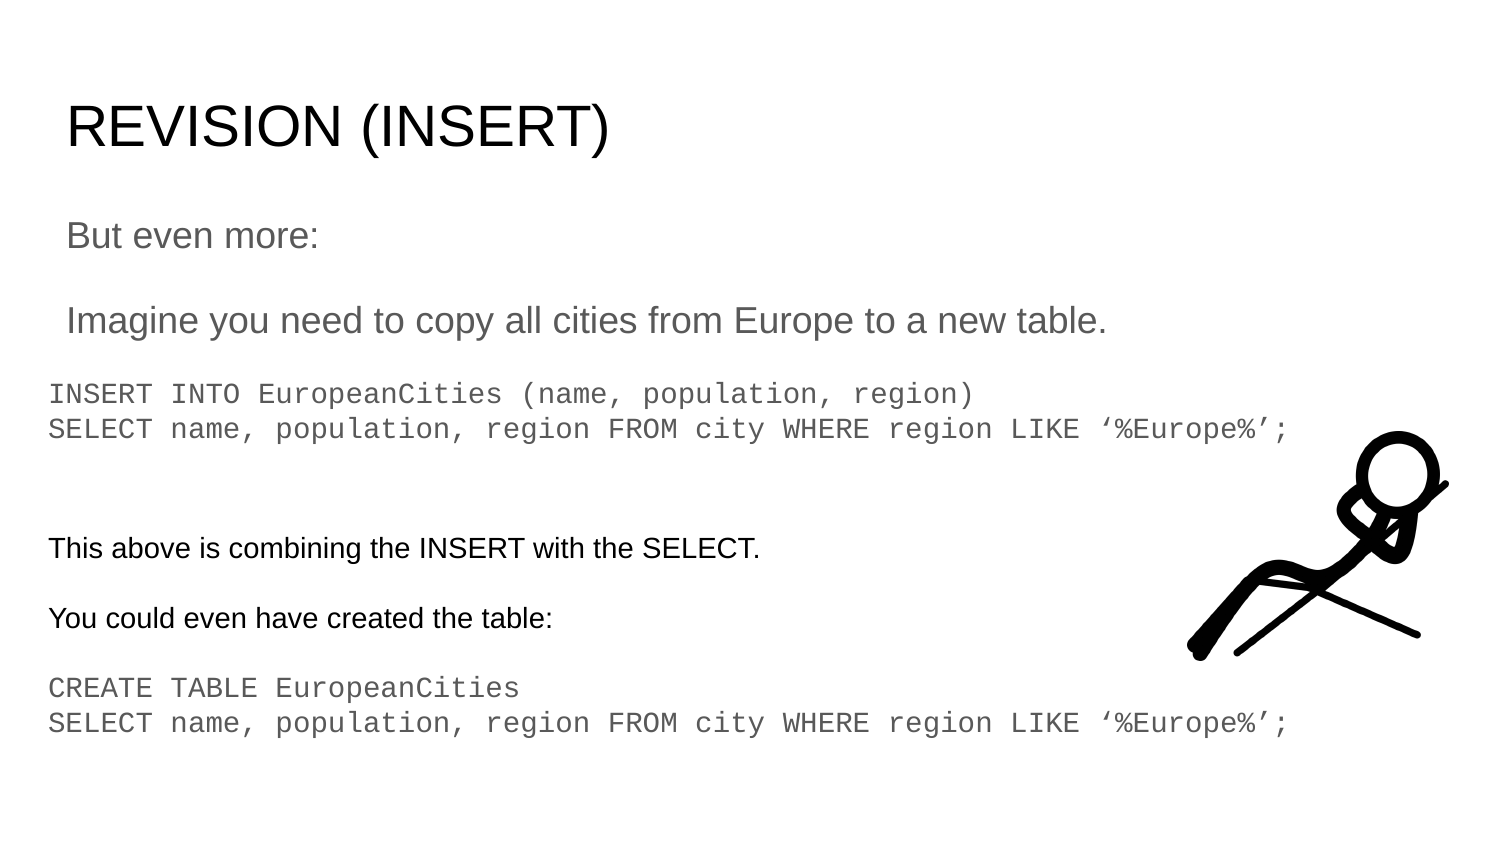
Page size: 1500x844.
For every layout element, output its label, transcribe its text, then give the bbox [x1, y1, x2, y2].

text_box INSERT INTO EuropeanCities (name, population, region) SELECT name, population, region FROM city WHERE region LIKE ‘%Europe%’; This above is combining the INSERT with the SELECT. You could even have created the table: CREATE TABLE EuropeanCities SELECT name, population, region FROM city WHERE region LIKE ‘%Europe%’; [33, 358, 1431, 485]
title REVISION (INSERT) [51, 72, 1449, 167]
list But even more: Imagine you need to copy all cities from Europe to a new table. [51, 189, 1449, 383]
picture [1187, 430, 1450, 661]
